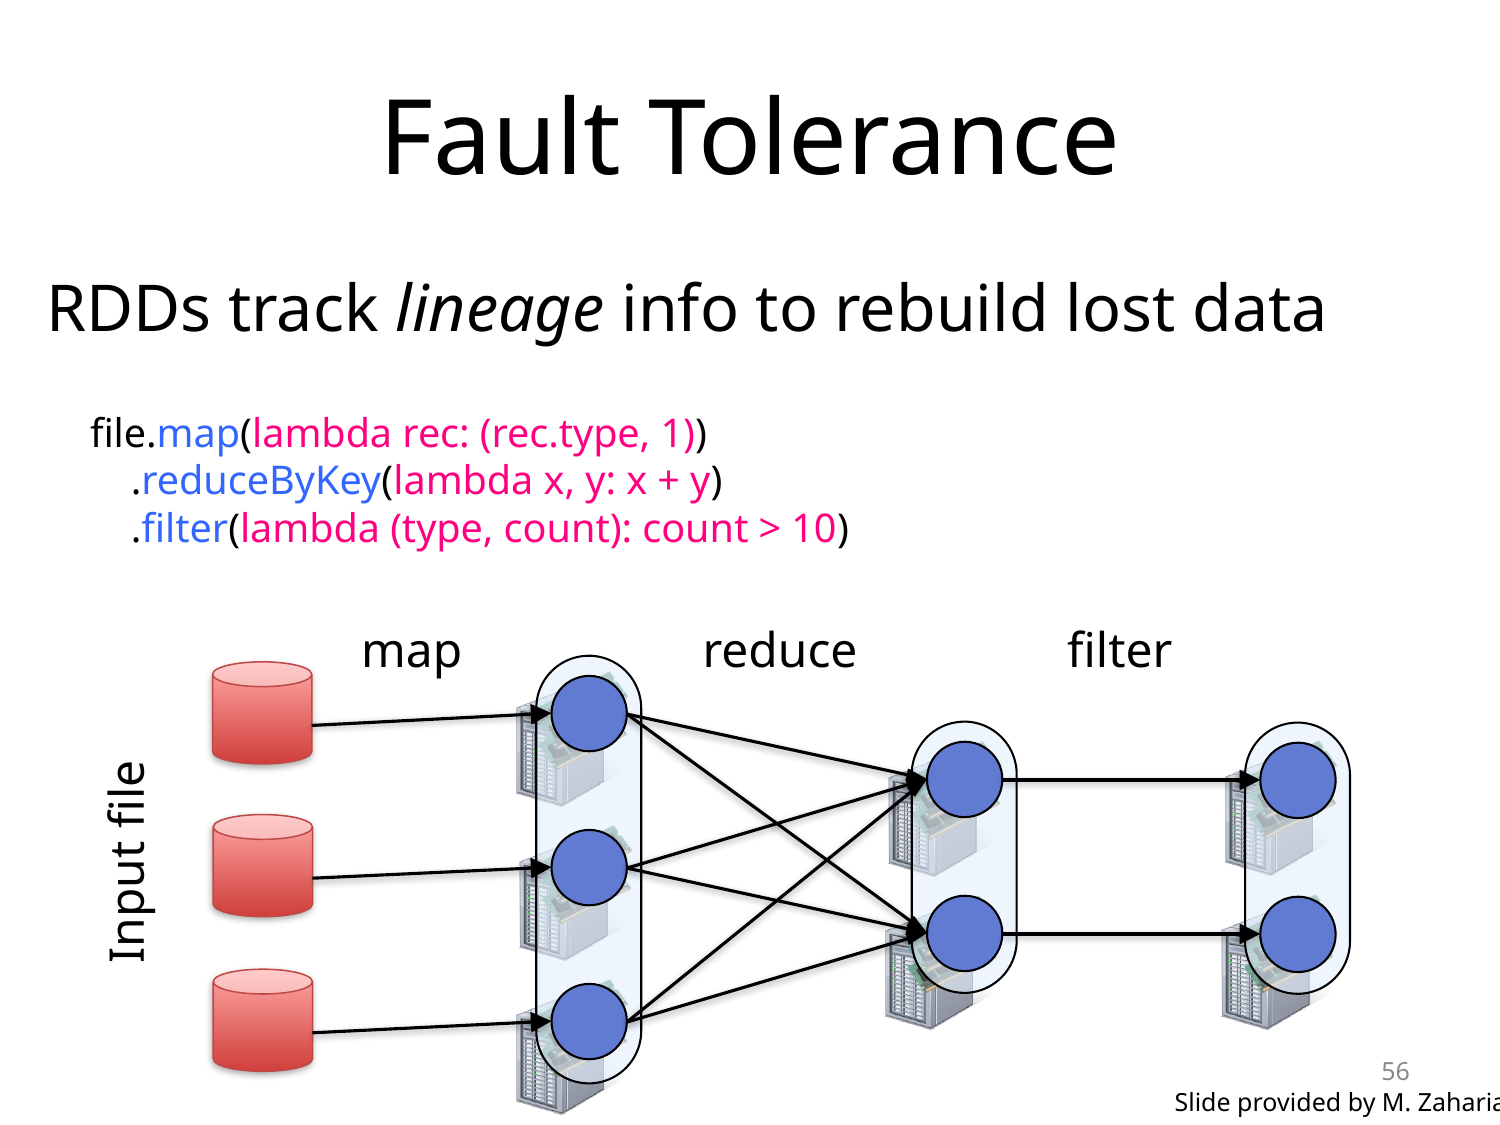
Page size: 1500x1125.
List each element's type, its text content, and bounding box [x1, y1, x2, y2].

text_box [349, 1042, 643, 1119]
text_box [626, 714, 928, 1023]
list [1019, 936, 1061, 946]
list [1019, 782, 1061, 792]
text_box RDDs track lineage info to rebuild lost data [31, 259, 1344, 353]
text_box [692, 611, 1012, 1035]
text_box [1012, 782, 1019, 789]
list file.map(lambda rec: (rec.type, 1)) .reduceByKey(lambda x, y: x + y) .filter(lambda (type, count): count > 10) [74, 399, 1426, 1093]
text_box [212, 968, 314, 1073]
slide_number 56 [1074, 1042, 1425, 1103]
text_box [212, 813, 306, 918]
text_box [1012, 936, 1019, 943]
text_box [211, 661, 313, 765]
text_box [1061, 611, 1349, 1034]
text_box Slide provided by M. Zaharia [1159, 1079, 1500, 1125]
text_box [311, 725, 552, 1034]
text_box Input file [88, 745, 161, 979]
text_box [349, 611, 643, 723]
title Fault Tolerance [74, 39, 1426, 228]
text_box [536, 655, 642, 1084]
